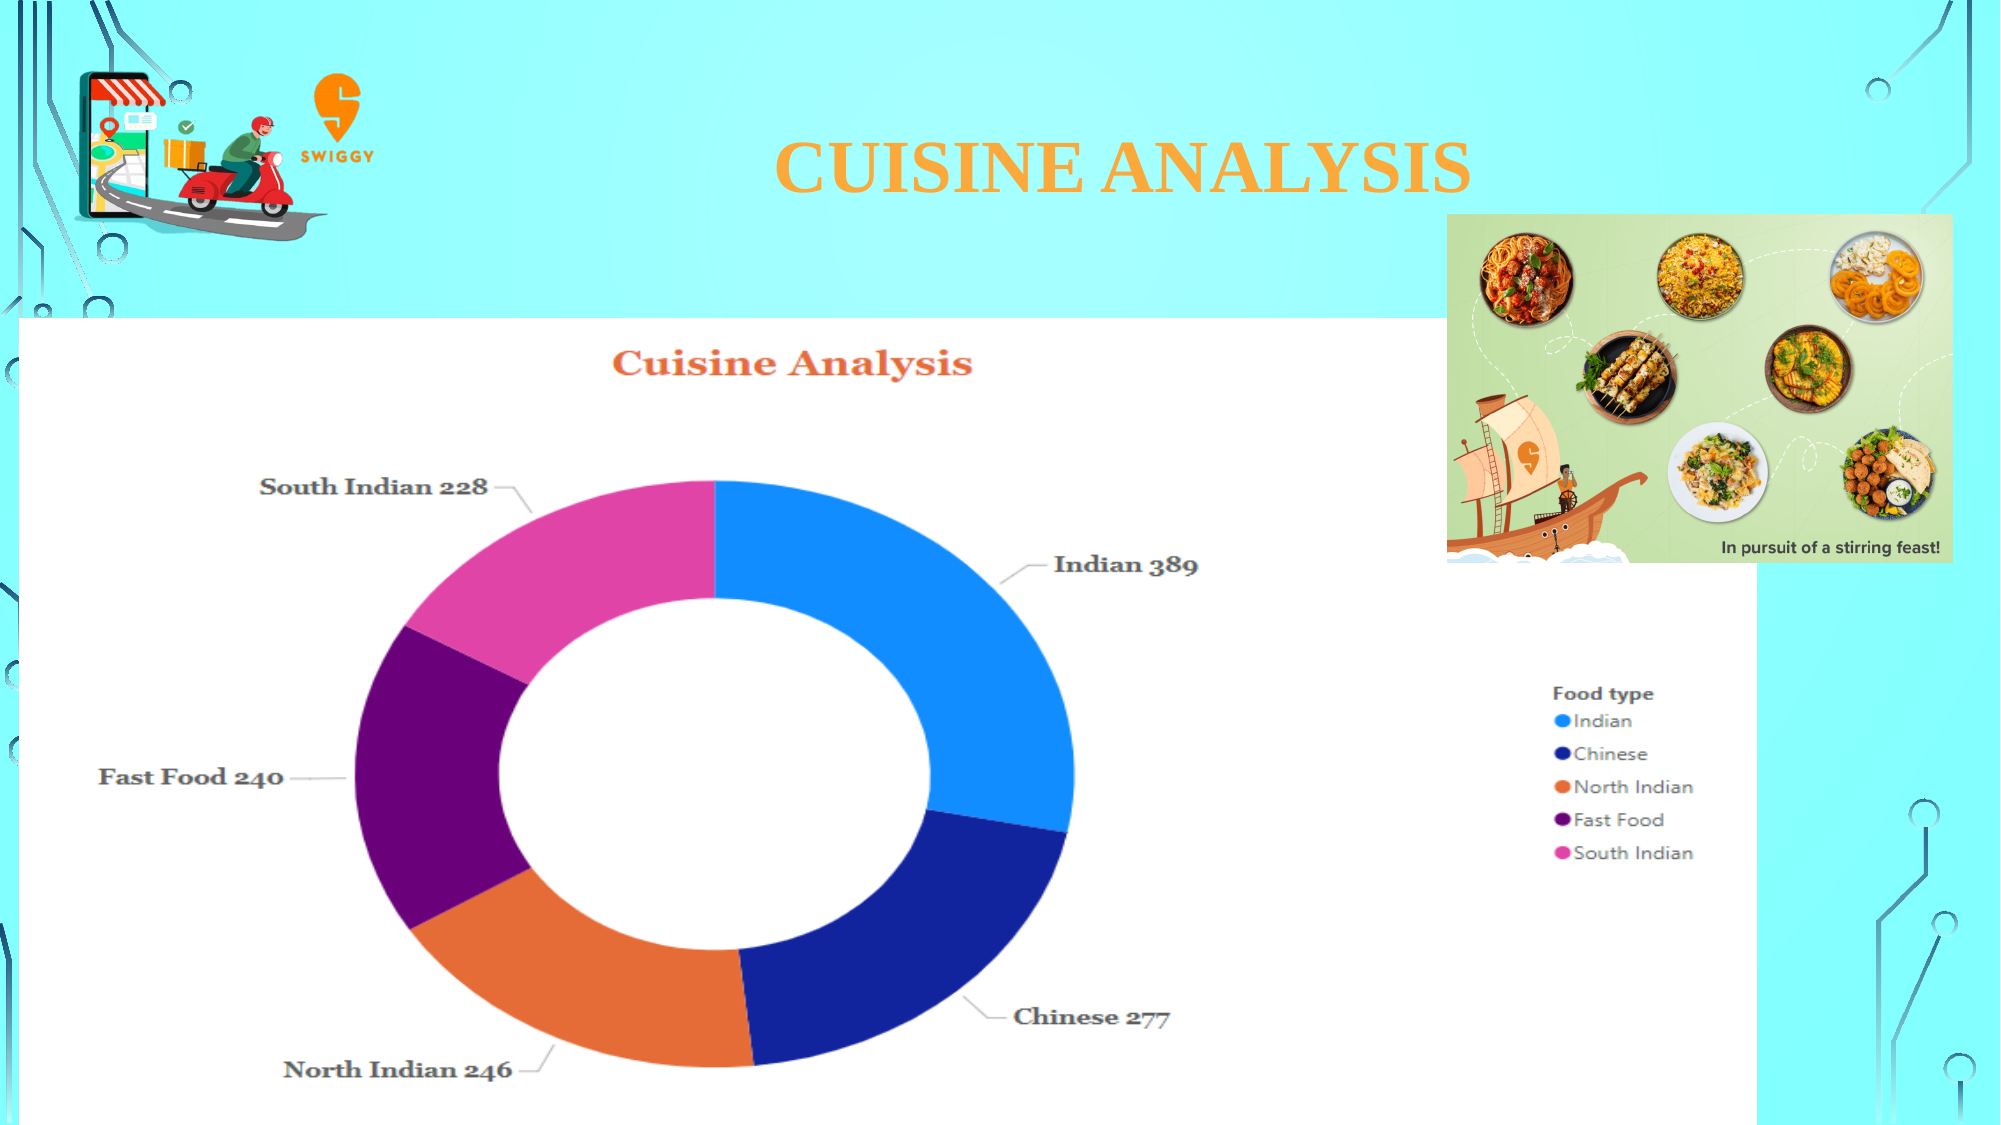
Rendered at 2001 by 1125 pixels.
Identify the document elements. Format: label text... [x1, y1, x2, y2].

picture [1447, 214, 1954, 563]
title Cuisine Analysis [384, 59, 1863, 278]
picture [65, 68, 385, 251]
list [19, 318, 1757, 1125]
